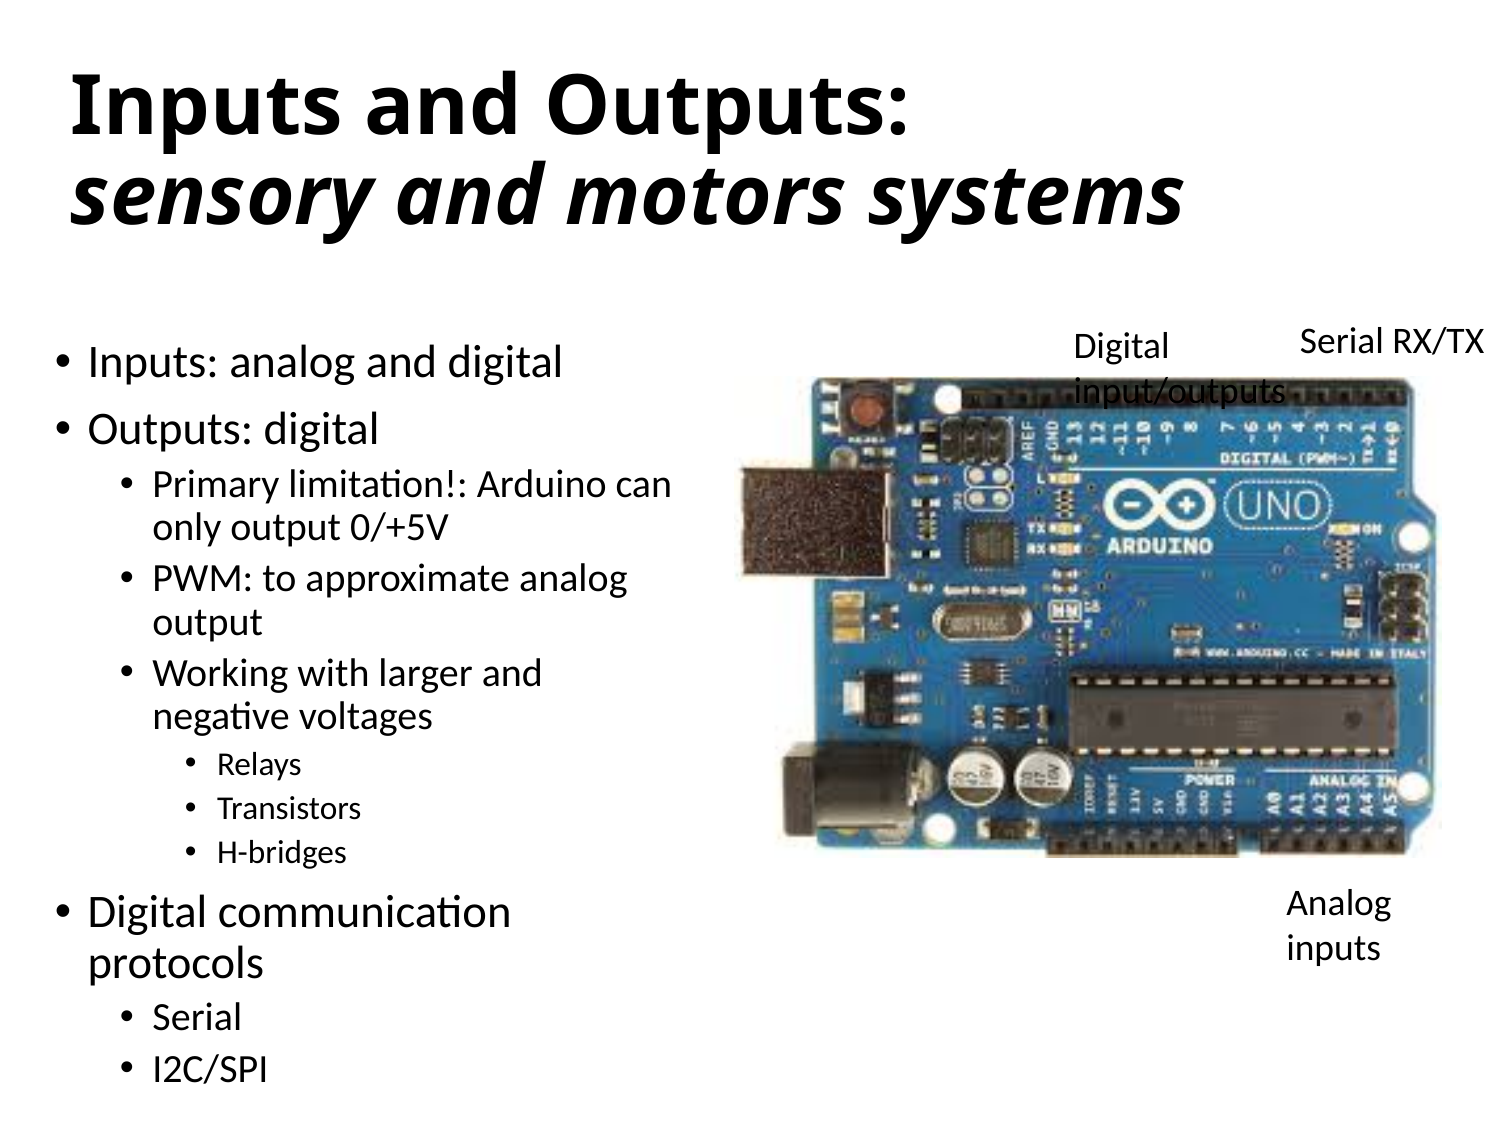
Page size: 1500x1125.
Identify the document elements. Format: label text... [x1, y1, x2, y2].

title Inputs and Outputs: sensory and motors systems [55, 43, 1350, 262]
text_box Digital input/outputs [1058, 313, 1368, 376]
text_box Analog inputs [1271, 870, 1497, 976]
list Inputs: analog and digital Outputs: digital Primary limitation!: Arduino can only output 0/+5V PWM: to approximate analog output Working with larger and negative voltages Relays Transistors H-bridges Digital communication protocols Serial I2C/SPI [40, 330, 699, 1108]
picture [734, 376, 1442, 858]
text_box Serial RX/TX [1285, 308, 1500, 368]
